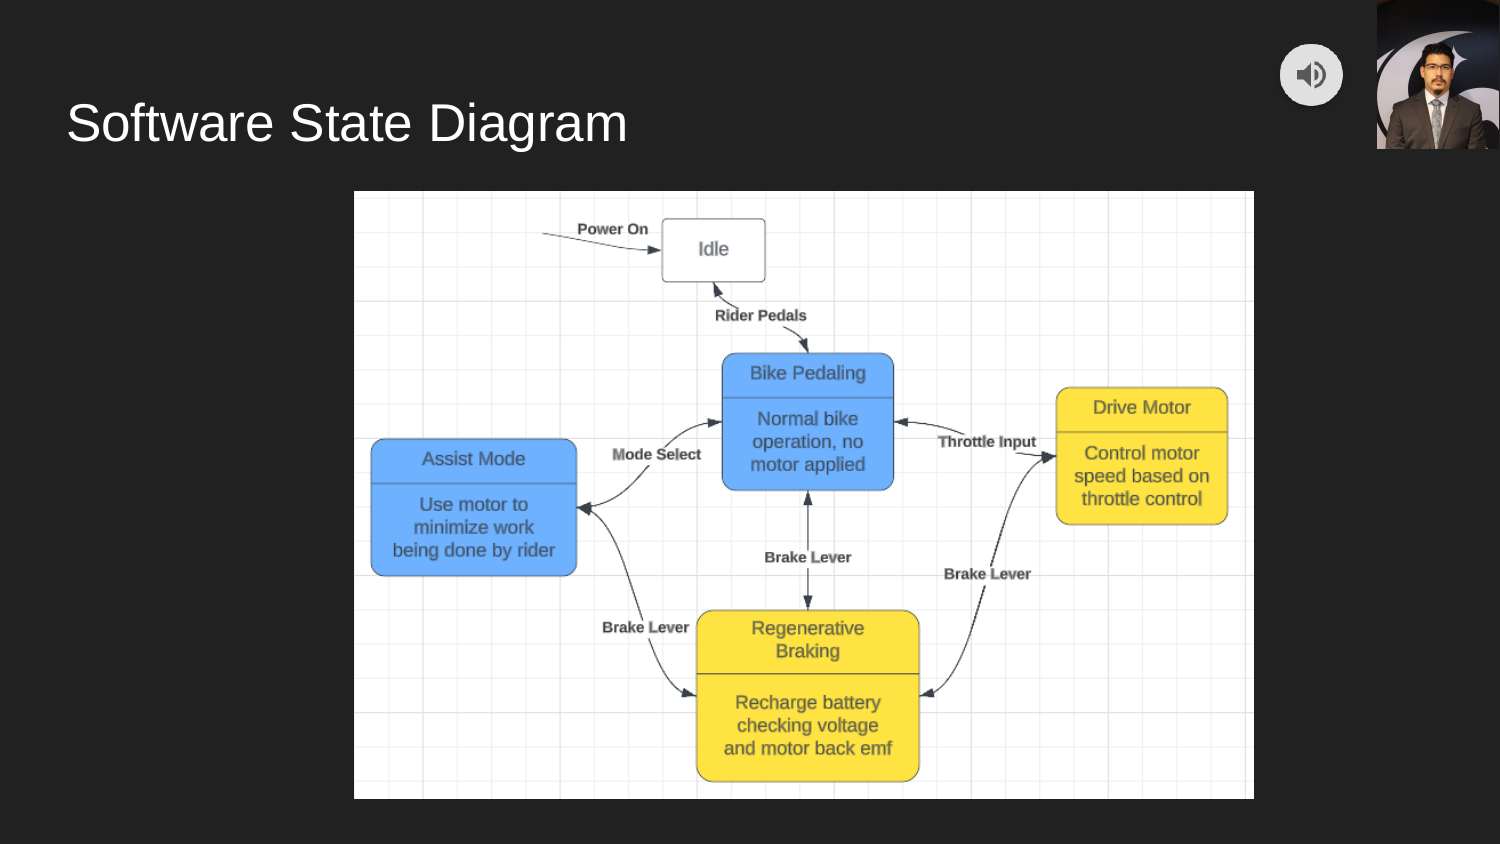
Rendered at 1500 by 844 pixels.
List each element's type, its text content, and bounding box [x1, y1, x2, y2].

picture [1273, 36, 1349, 113]
picture [1377, 0, 1499, 150]
picture [353, 191, 1255, 800]
title Software State Diagram [51, 72, 1449, 167]
